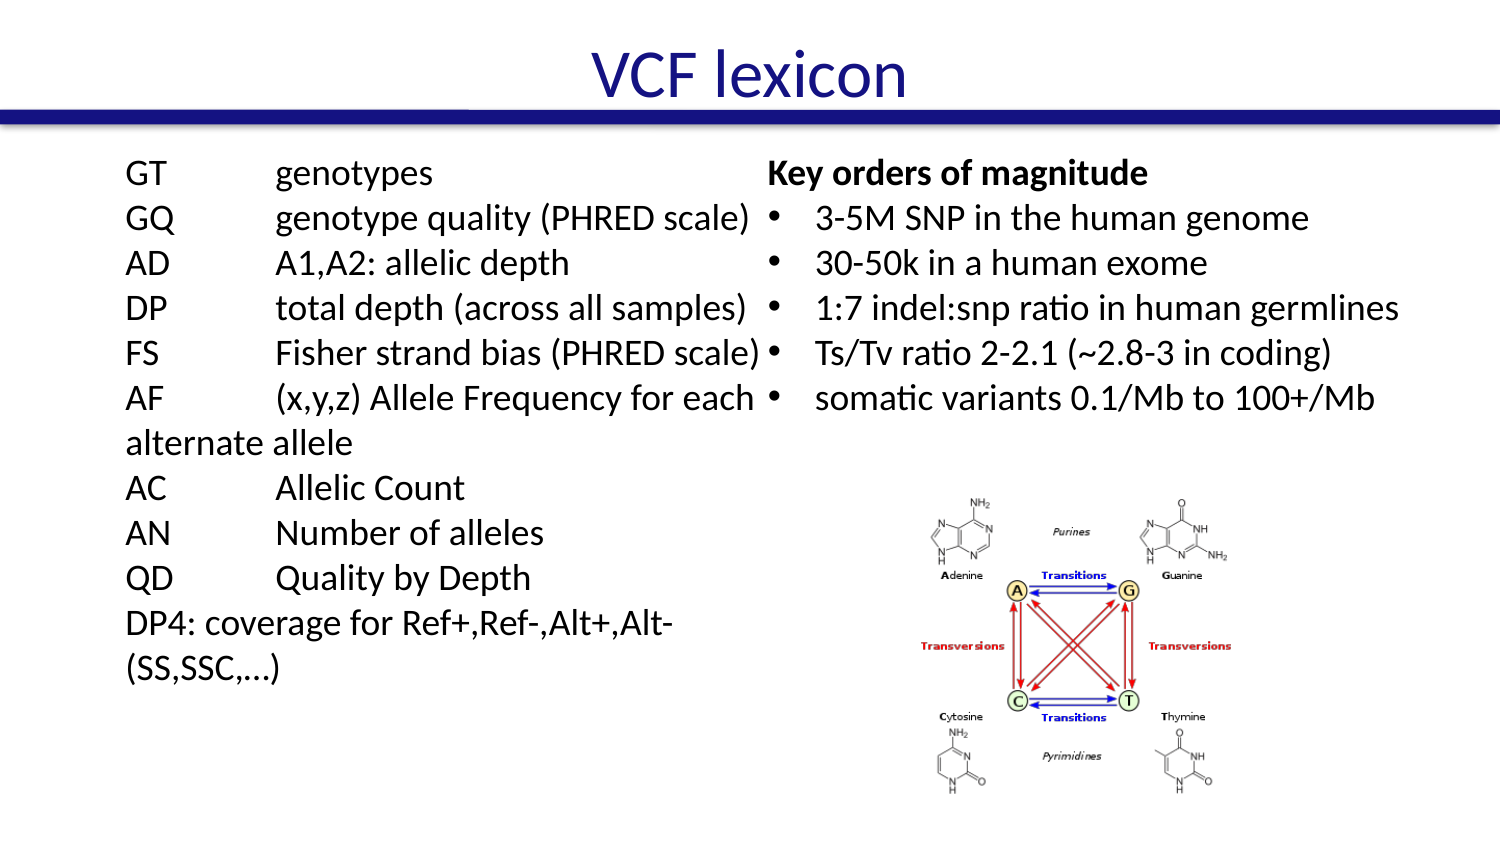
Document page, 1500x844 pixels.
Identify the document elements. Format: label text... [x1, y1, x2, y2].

picture [919, 496, 1231, 795]
text_box GT genotypes GQ genotype quality (PHRED scale) AD A1,A2: allelic depth DP total depth (across all samples) FS Fisher strand bias (PHRED scale) AF (x,y,z) Allele Frequency for each alternate allele AC Allelic Count AN Number of alleles QD Quality by Depth DP4: coverage for Ref+,Ref-,Alt+,Alt- (SS,SSC,…) Key orders of magnitude 3-5M SNP in the human genome 30-50k in a human exome 1:7 indel:snp ratio in human germlines Ts/Tv ratio 2-2.1 (~2.8-3 in coding) somatic variants 0.1/Mb to 100+/Mb [110, 140, 1425, 844]
title VCF lexicon [75, 0, 1425, 141]
